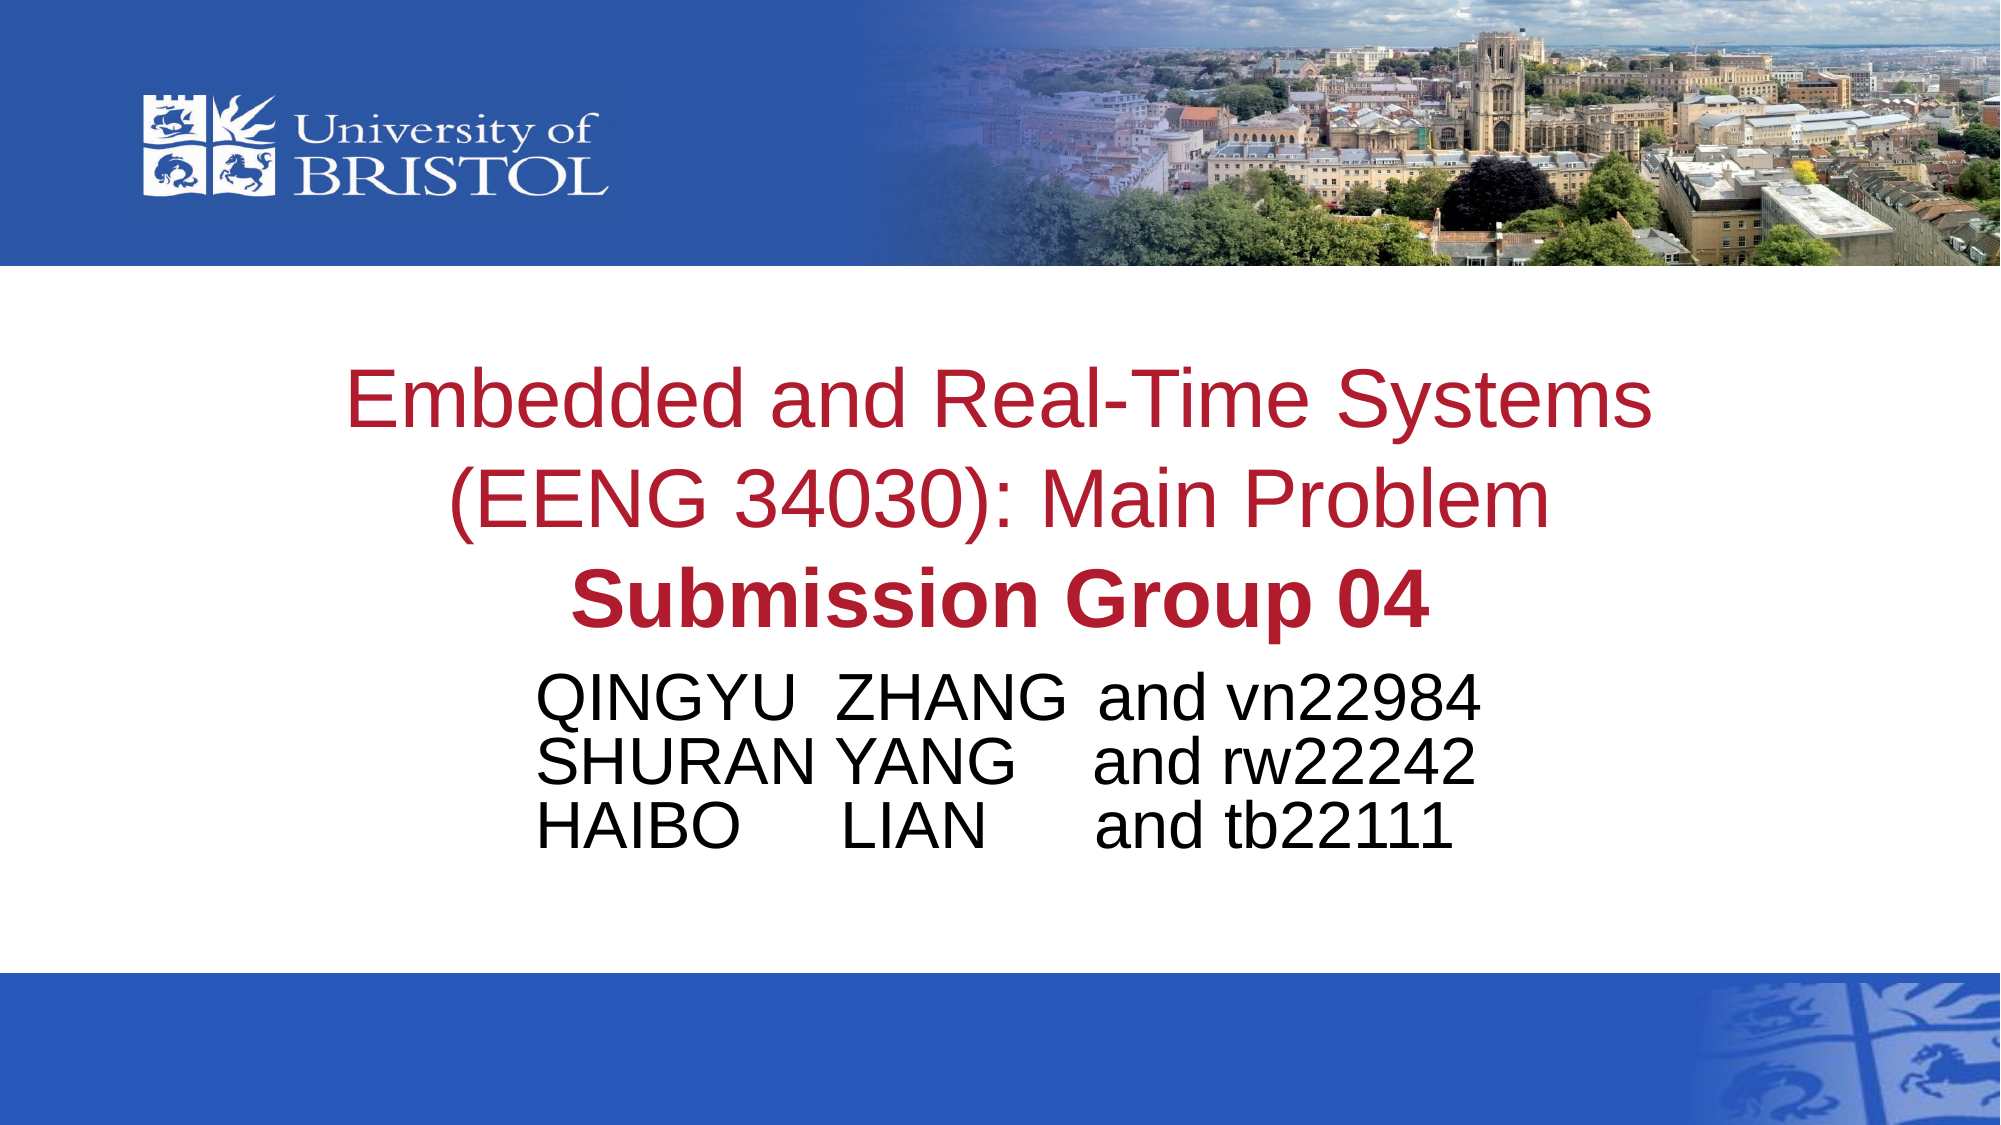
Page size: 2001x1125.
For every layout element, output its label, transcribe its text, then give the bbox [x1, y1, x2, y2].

picture [1386, 983, 2000, 1125]
text_box QINGYU ZHANG and vn22984 SHURAN YANG and rw22242 HAIBO LIAN and tb22111 [535, 669, 1515, 857]
title Embedded and Real-Time Systems (EENG 34030): Main Problem Submission Group 04 [249, 344, 1750, 648]
picture [0, 0, 2000, 266]
